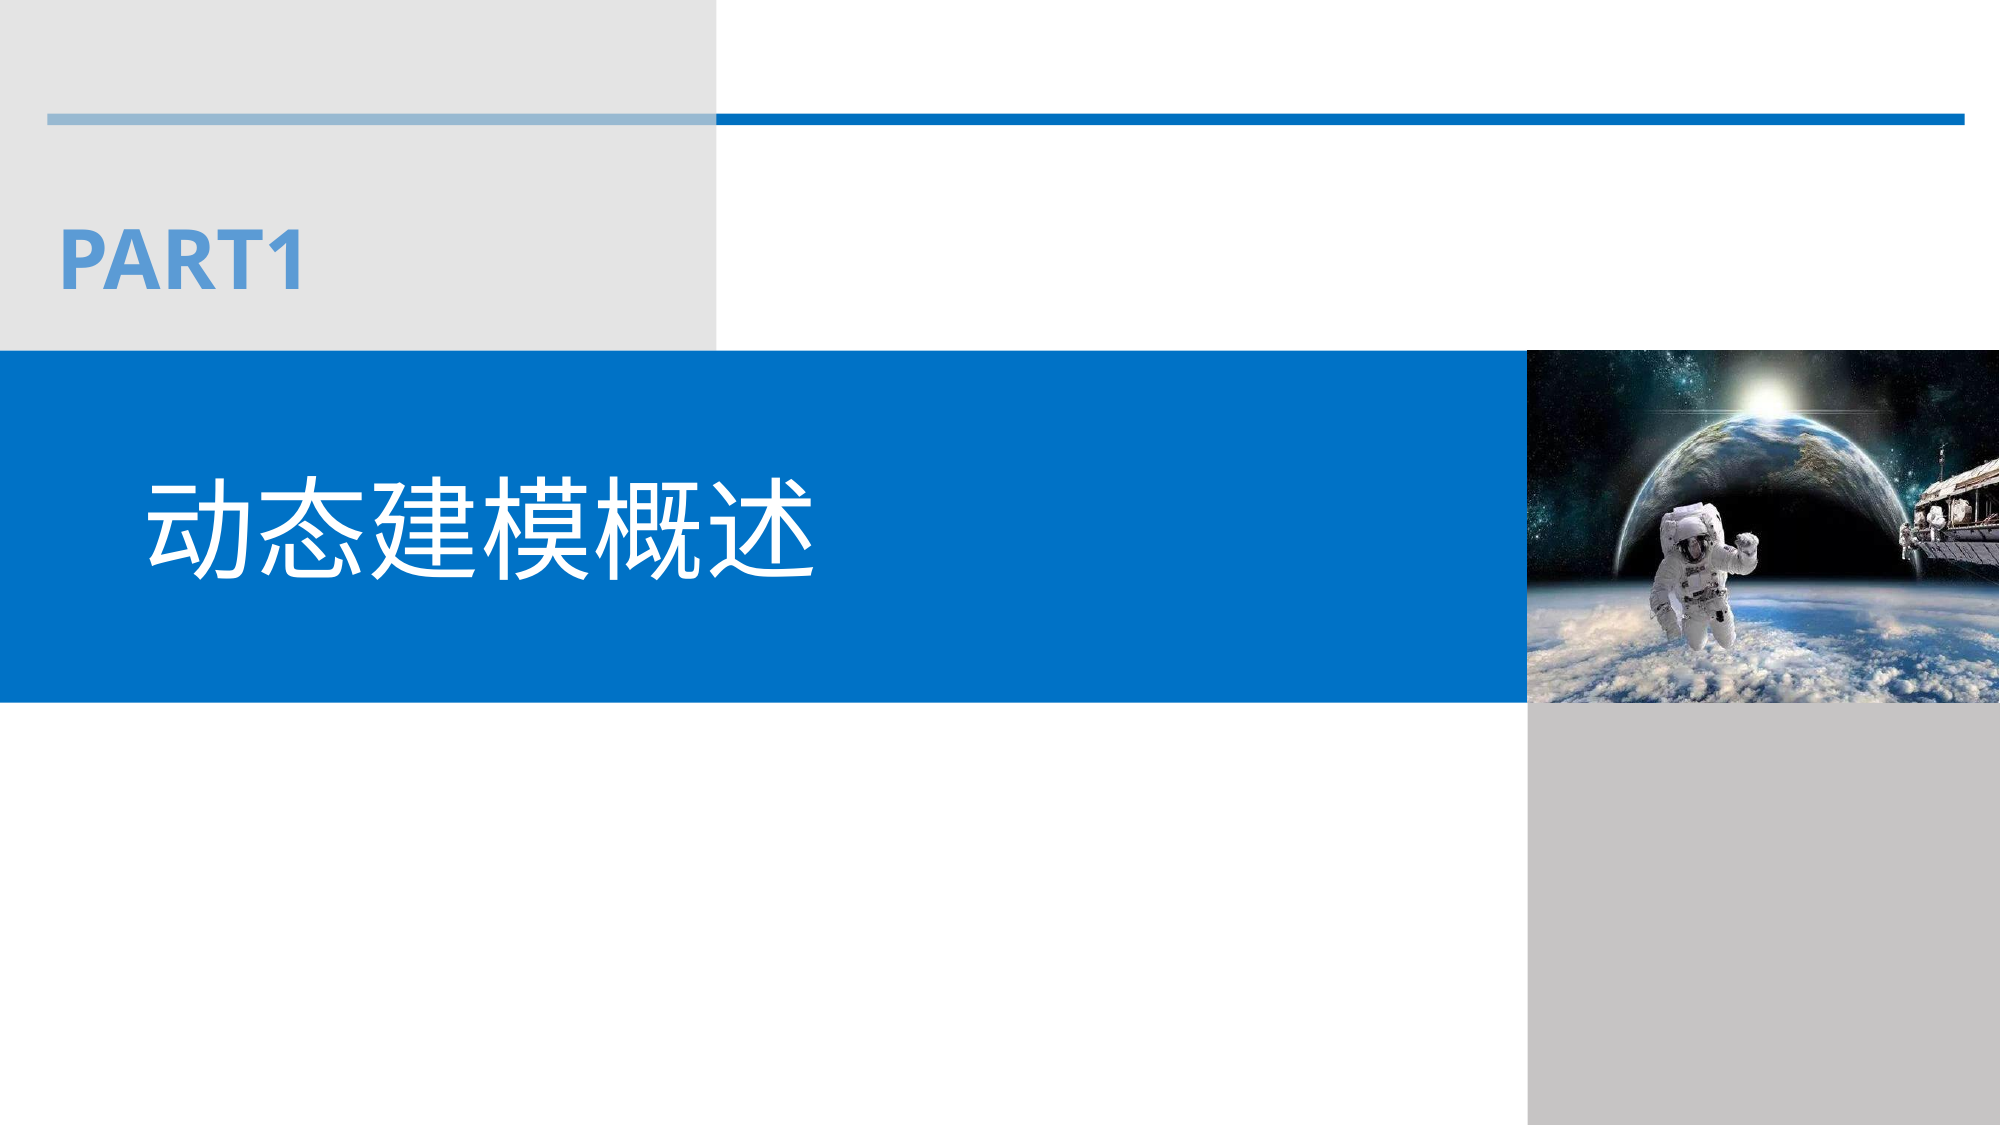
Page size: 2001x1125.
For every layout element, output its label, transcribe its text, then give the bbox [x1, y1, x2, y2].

text_box [0, 0, 717, 350]
text_box 动态建模概述 [0, 350, 1527, 703]
picture [1527, 350, 2000, 703]
text_box PART1 [41, 199, 550, 314]
text_box [1527, 703, 2000, 1125]
